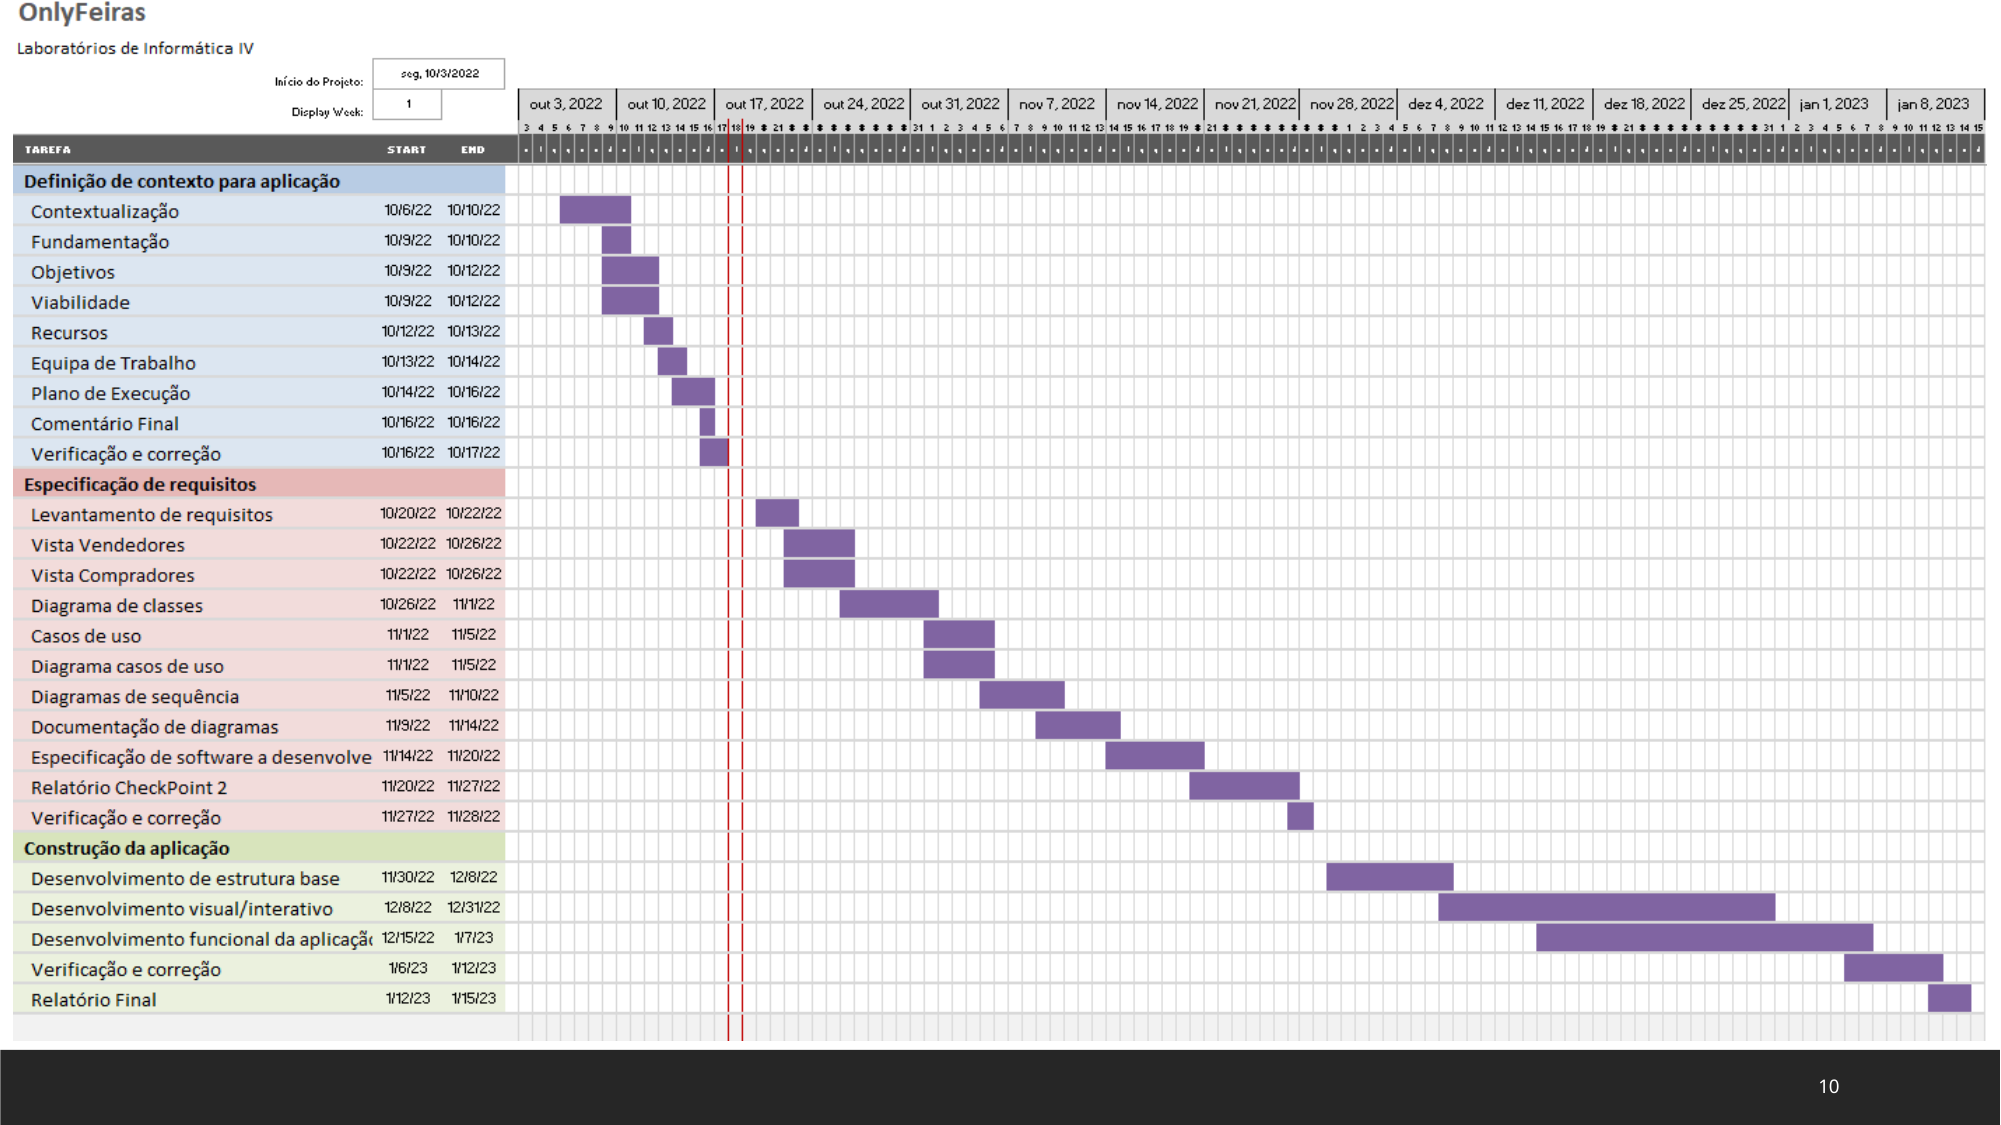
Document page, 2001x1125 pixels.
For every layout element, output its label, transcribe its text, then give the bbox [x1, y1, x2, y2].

picture [12, 0, 1988, 1041]
slide_number 10 [1803, 1057, 1932, 1118]
